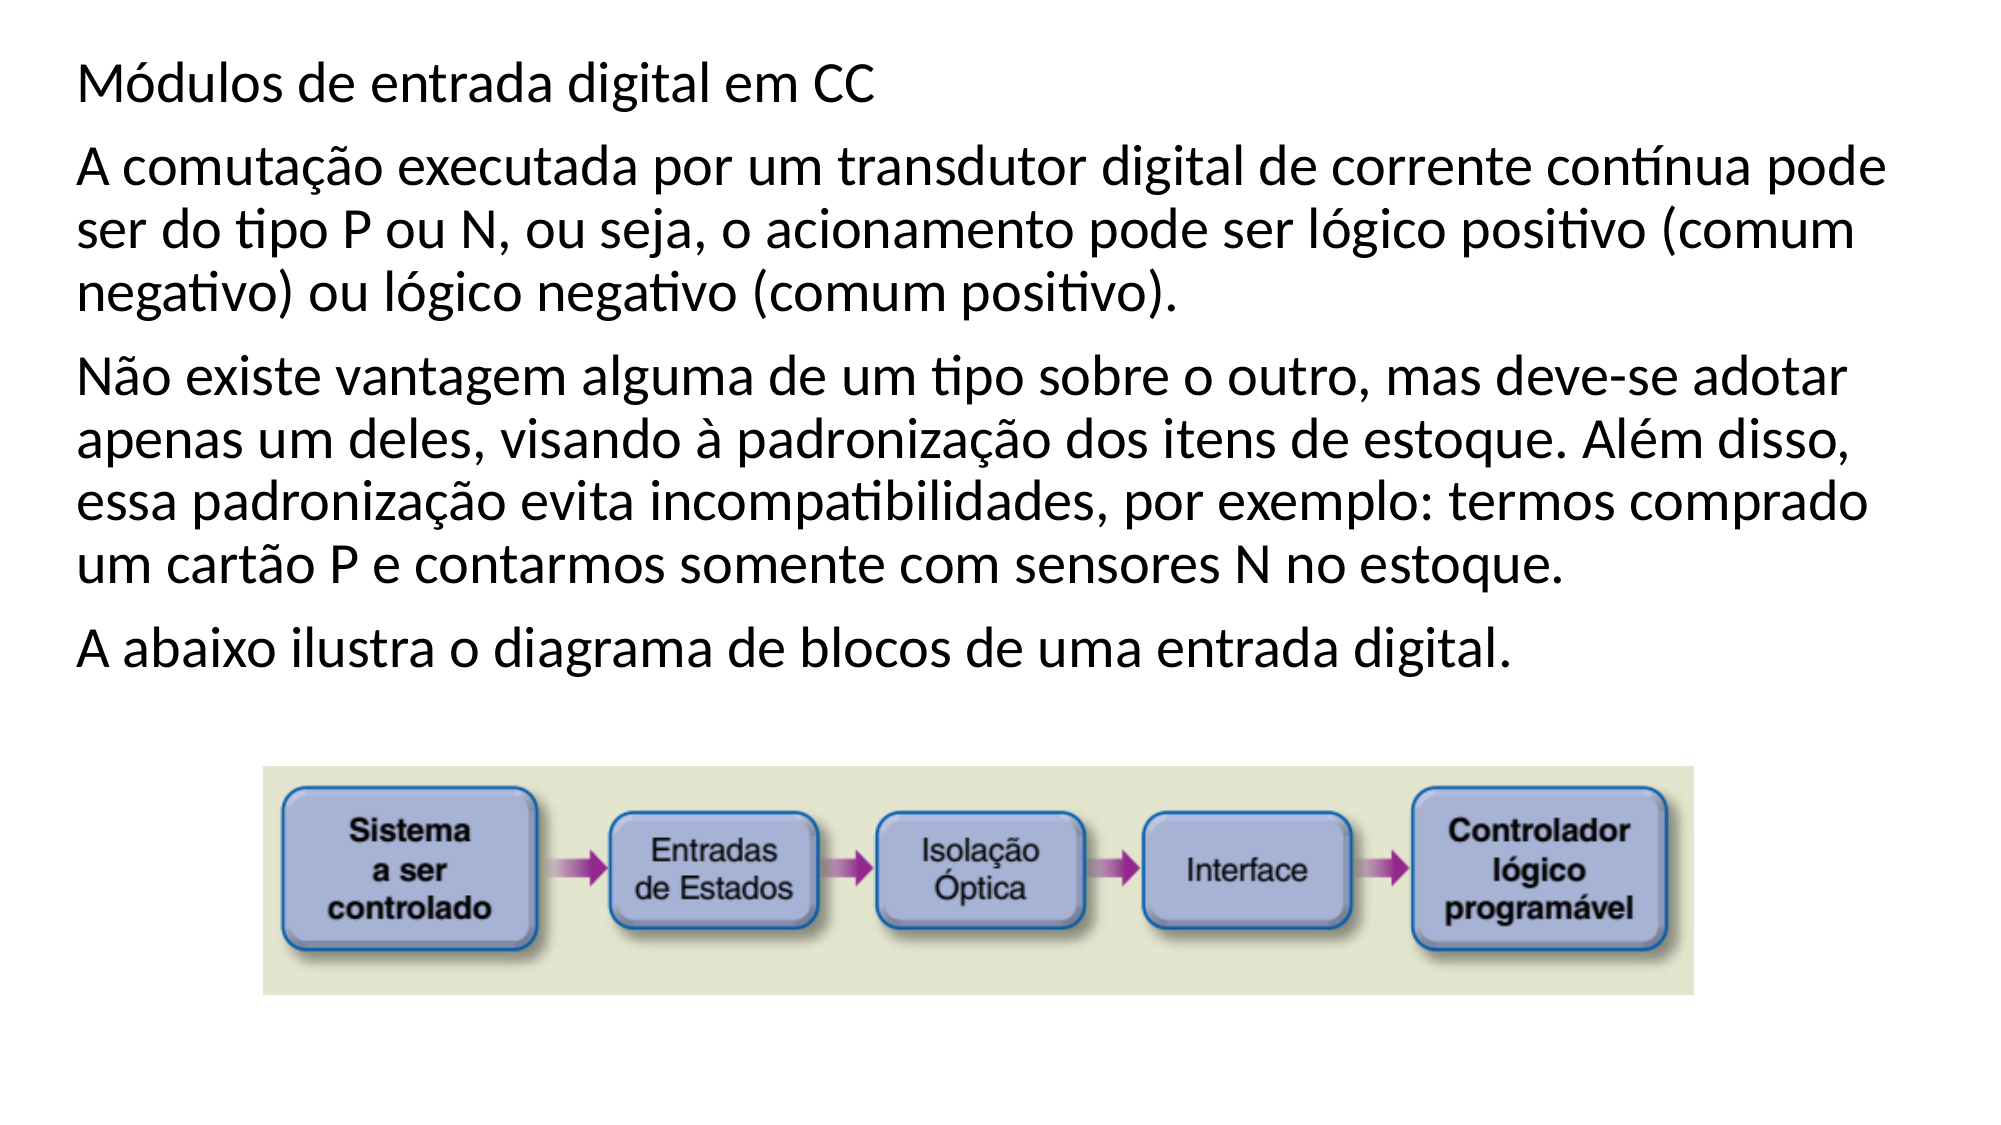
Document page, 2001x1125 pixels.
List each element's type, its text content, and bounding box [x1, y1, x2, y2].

list Módulos de entrada digital em CC A comutação executada por um transdutor digital de corrente contínua pode ser do tipo P ou N, ou seja, o acionamento pode ser lógico positivo (comum negativo) ou lógico negativo (comum positivo). Não existe vantagem alguma de um tipo sobre o outro, mas deve-se adotar apenas um deles, visando à padronização dos itens de estoque. Além disso, essa padronização evita incompatibilidades, por exemplo: termos comprado um cartão P e contarmos somente com sensores N no estoque. A abaixo ilustra o diagrama de blocos de uma entrada digital. [61, 44, 1939, 1085]
picture [263, 766, 1694, 995]
